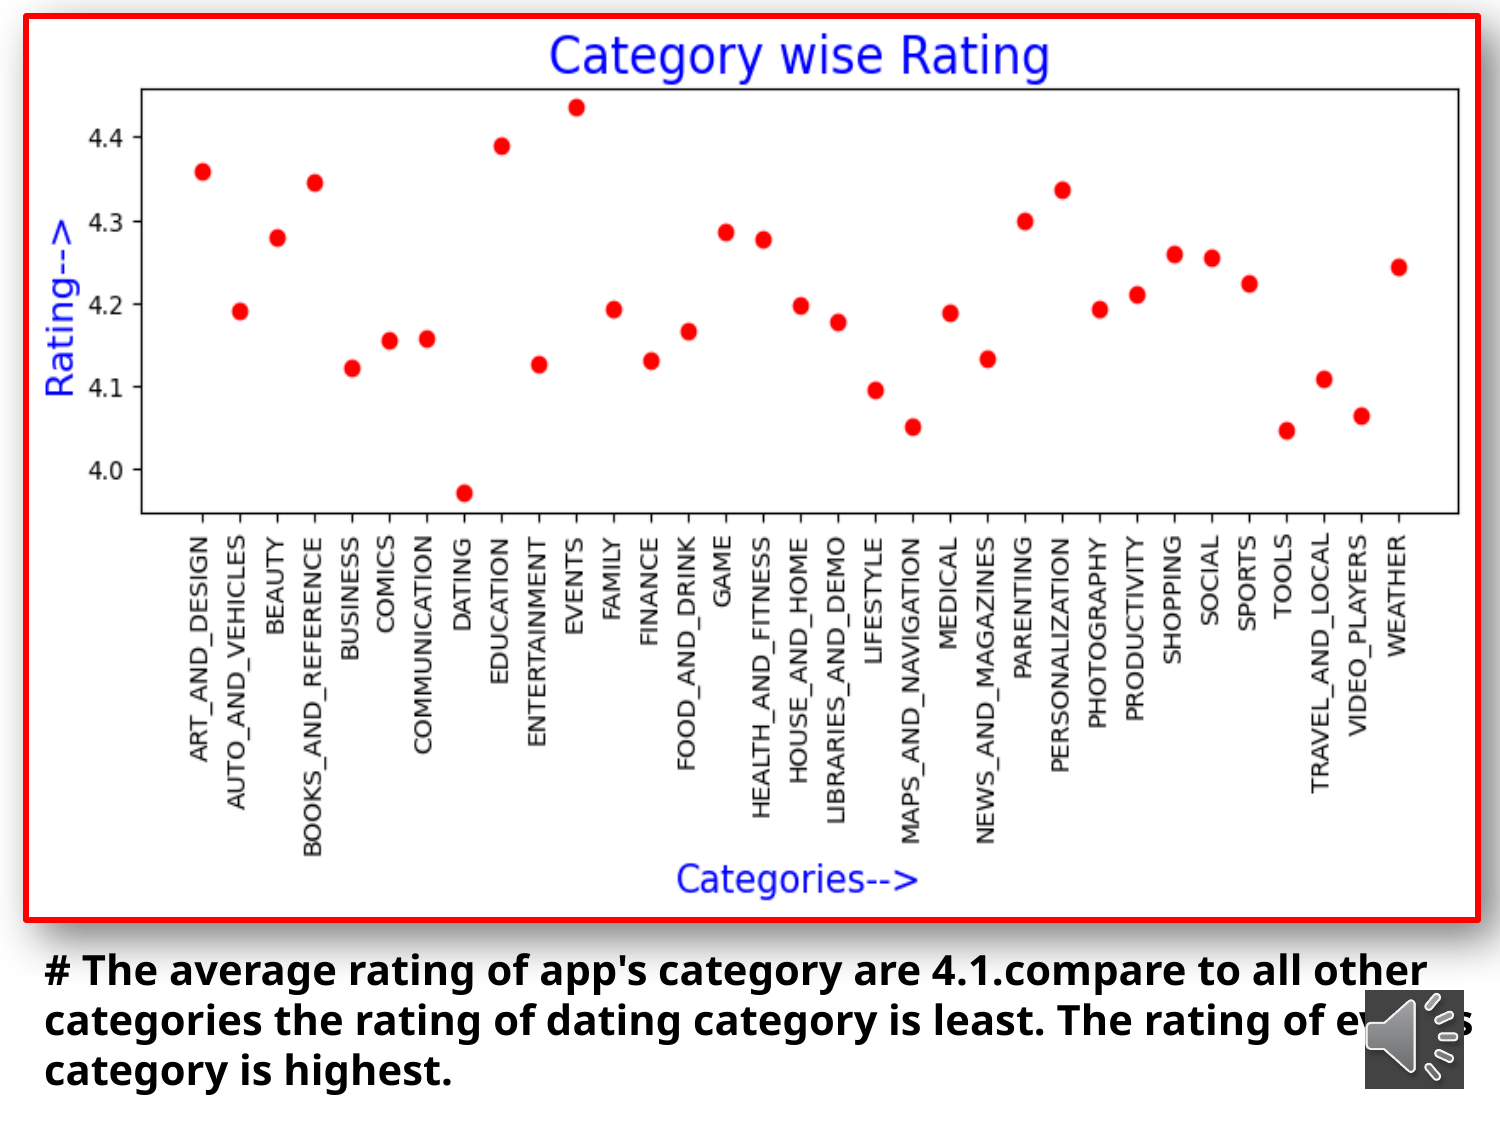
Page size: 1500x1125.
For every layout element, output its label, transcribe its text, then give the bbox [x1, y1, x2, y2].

text_box # The average rating of app's category are 4.1.compare to all other categories the rating of dating category is least. The rating of events category is highest. [29, 936, 1500, 1102]
picture [29, 18, 1476, 918]
picture [1364, 989, 1465, 1090]
